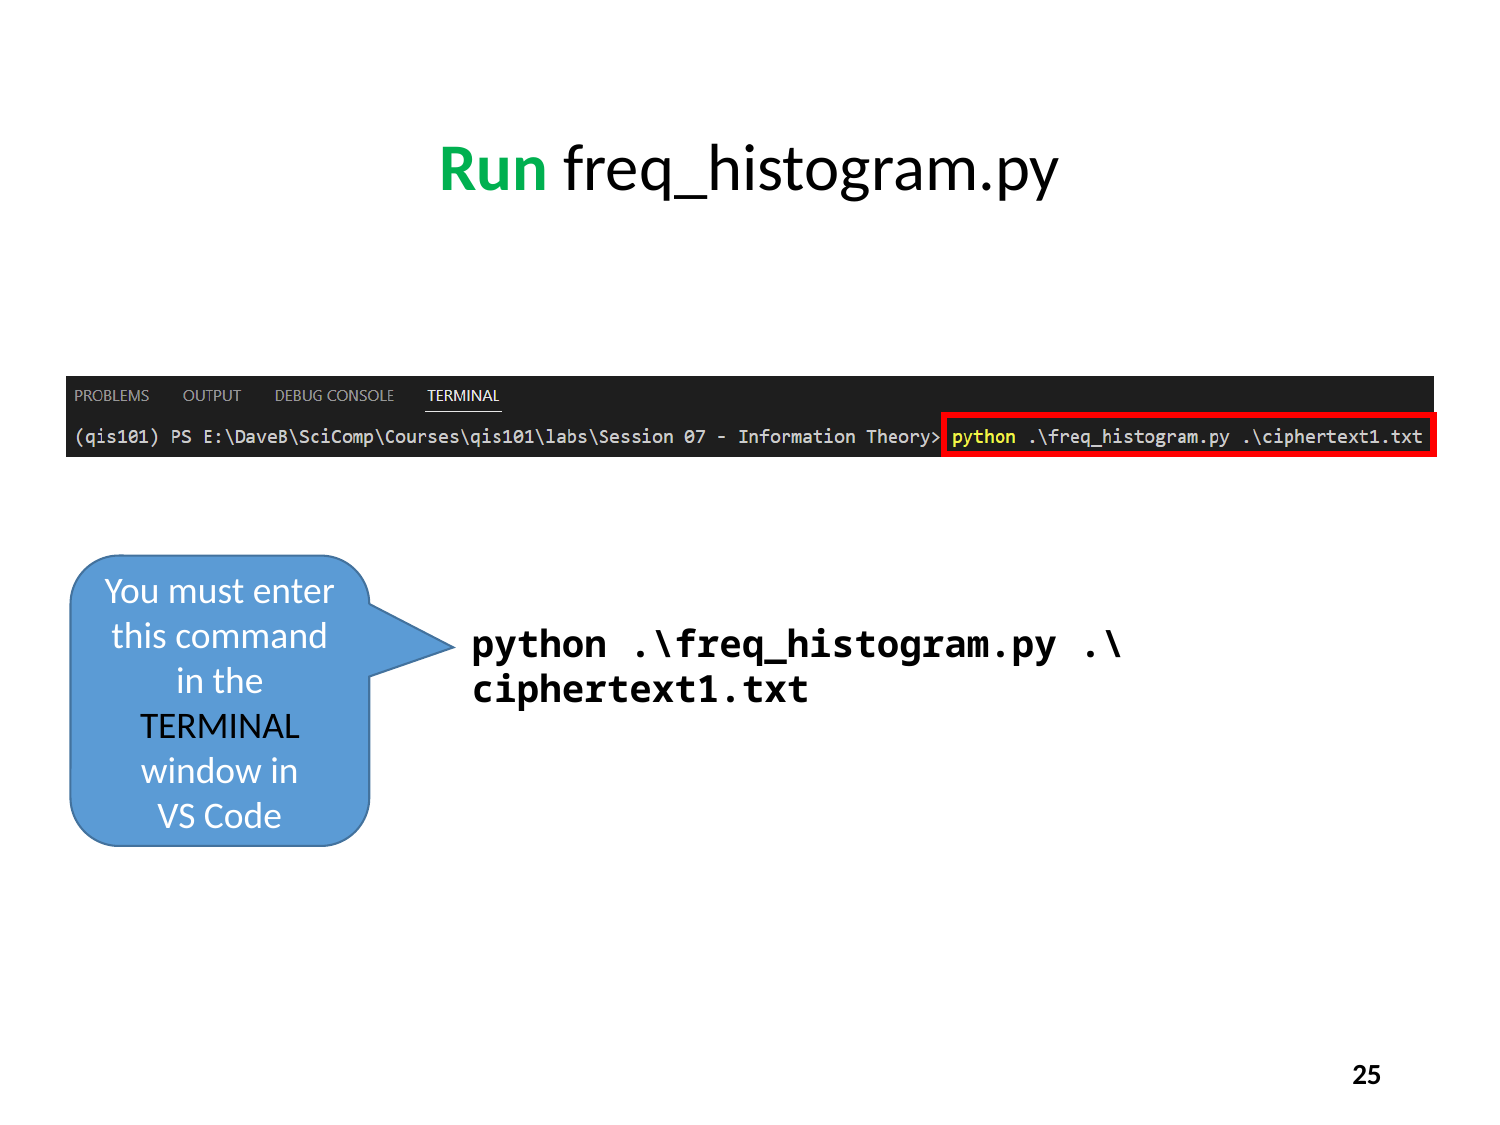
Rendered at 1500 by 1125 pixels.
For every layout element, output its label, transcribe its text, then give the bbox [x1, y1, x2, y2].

title Run freq_histogram.py [103, 59, 1397, 278]
slide_number 25 [1059, 1042, 1397, 1103]
text_box You must enter this command in the TERMINAL window in VS Code [69, 554, 456, 847]
picture [66, 376, 1434, 457]
text_box python .\freq_histogram.py .\ciphertext1.txt [457, 612, 1432, 718]
